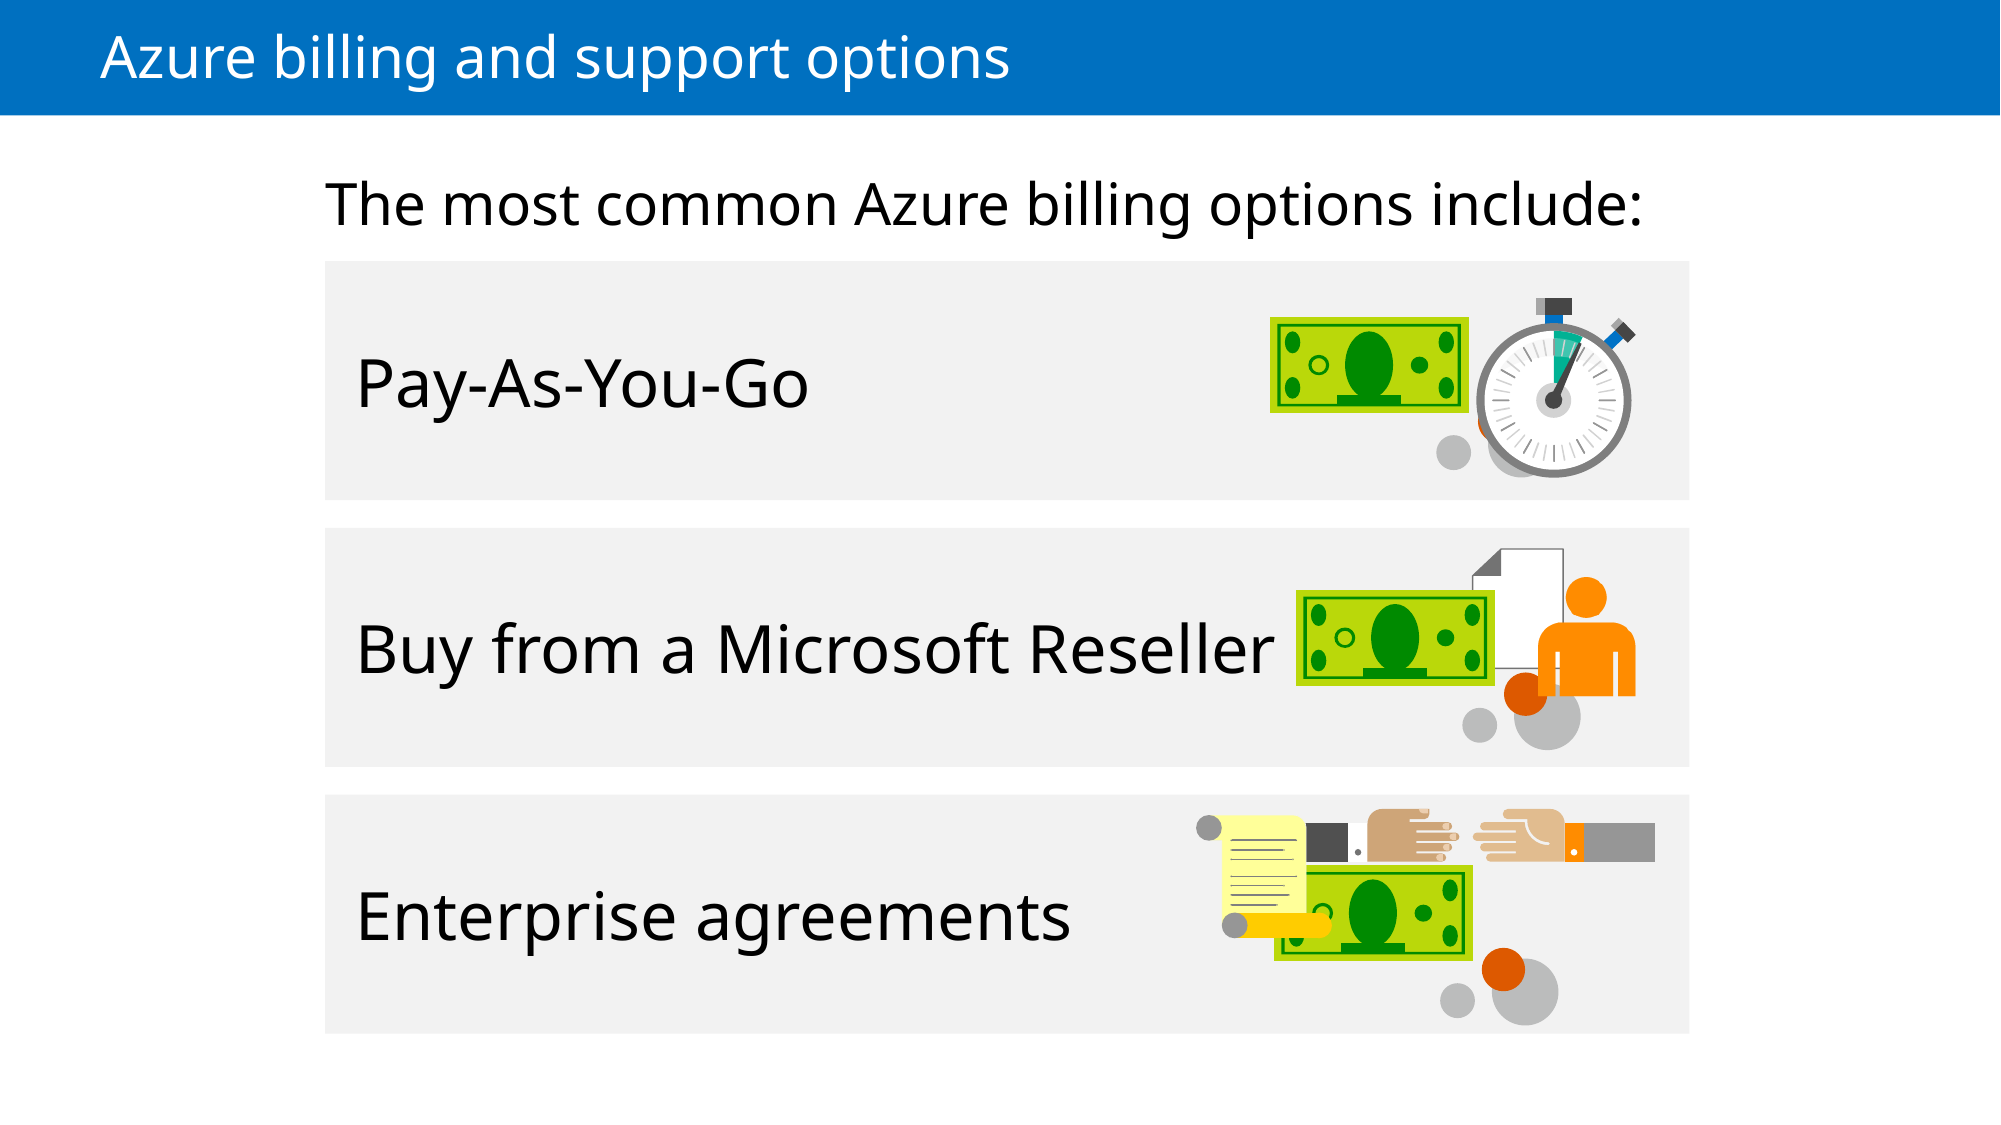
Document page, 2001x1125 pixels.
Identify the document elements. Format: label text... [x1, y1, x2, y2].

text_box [324, 260, 1690, 1034]
title Azure billing and support options [100, 0, 1802, 122]
text_box The most common Azure billing options include: [325, 167, 1658, 257]
